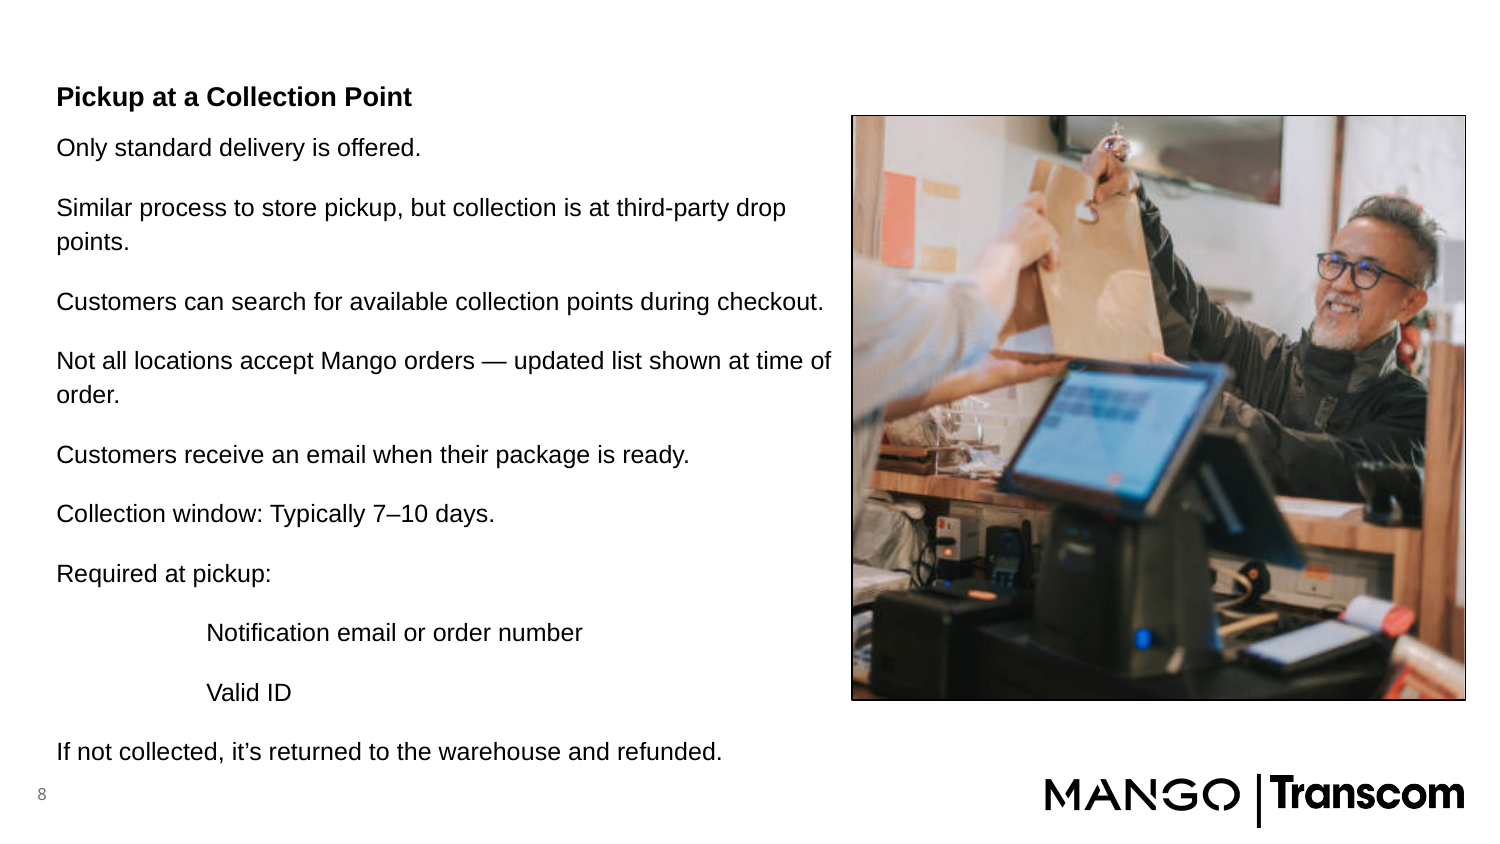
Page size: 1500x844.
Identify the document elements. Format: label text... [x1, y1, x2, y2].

list Only standard delivery is offered. Similar process to store pickup, but collection is at third-party drop points. Customers can search for available collection points during checkout. Not all locations accept Mango orders — updated list shown at time of order. Customers receive an email when their package is ready. Collection window: Typically 7–10 days. Required at pickup: Notification email or order number Valid ID If not collected, it’s returned to the warehouse and refunded. [56, 127, 873, 759]
slide_number ‹#› [37, 782, 97, 809]
text_box | [1252, 746, 1283, 842]
picture [1039, 735, 1247, 844]
picture [1283, 775, 1464, 809]
title Pickup at a Collection Point [56, 74, 816, 127]
picture [852, 116, 1465, 700]
